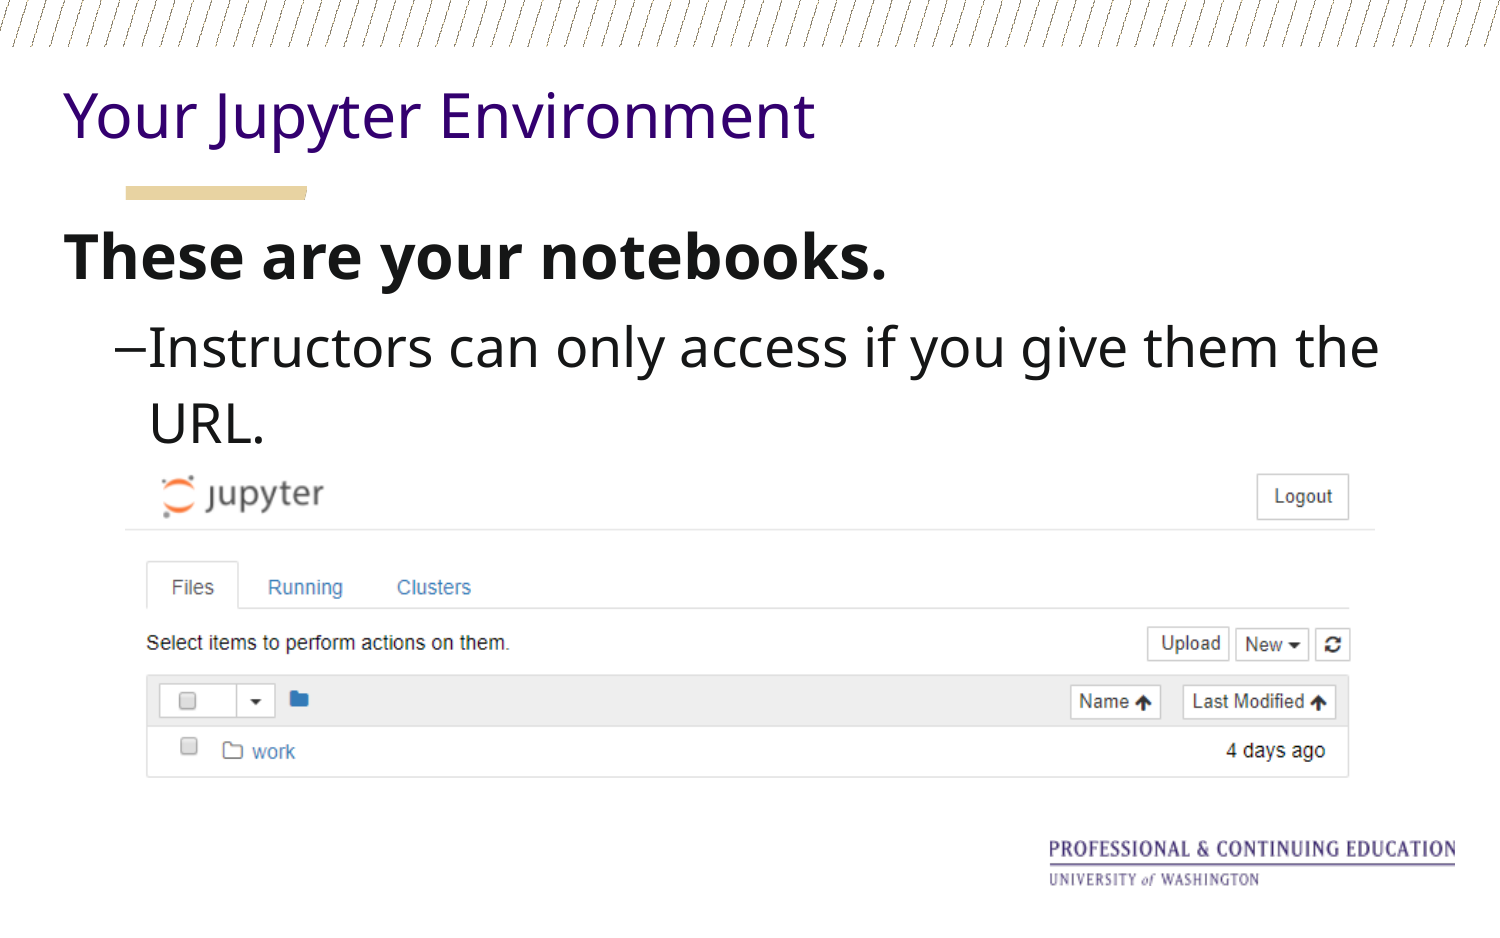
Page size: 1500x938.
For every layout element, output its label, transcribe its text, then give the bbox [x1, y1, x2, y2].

picture [0, 0, 1500, 47]
picture [124, 468, 1376, 794]
list Your Jupyter Environment [48, 37, 1453, 199]
list These are your notebooks. Instructors can only access if you give them the URL. [48, 199, 1453, 778]
